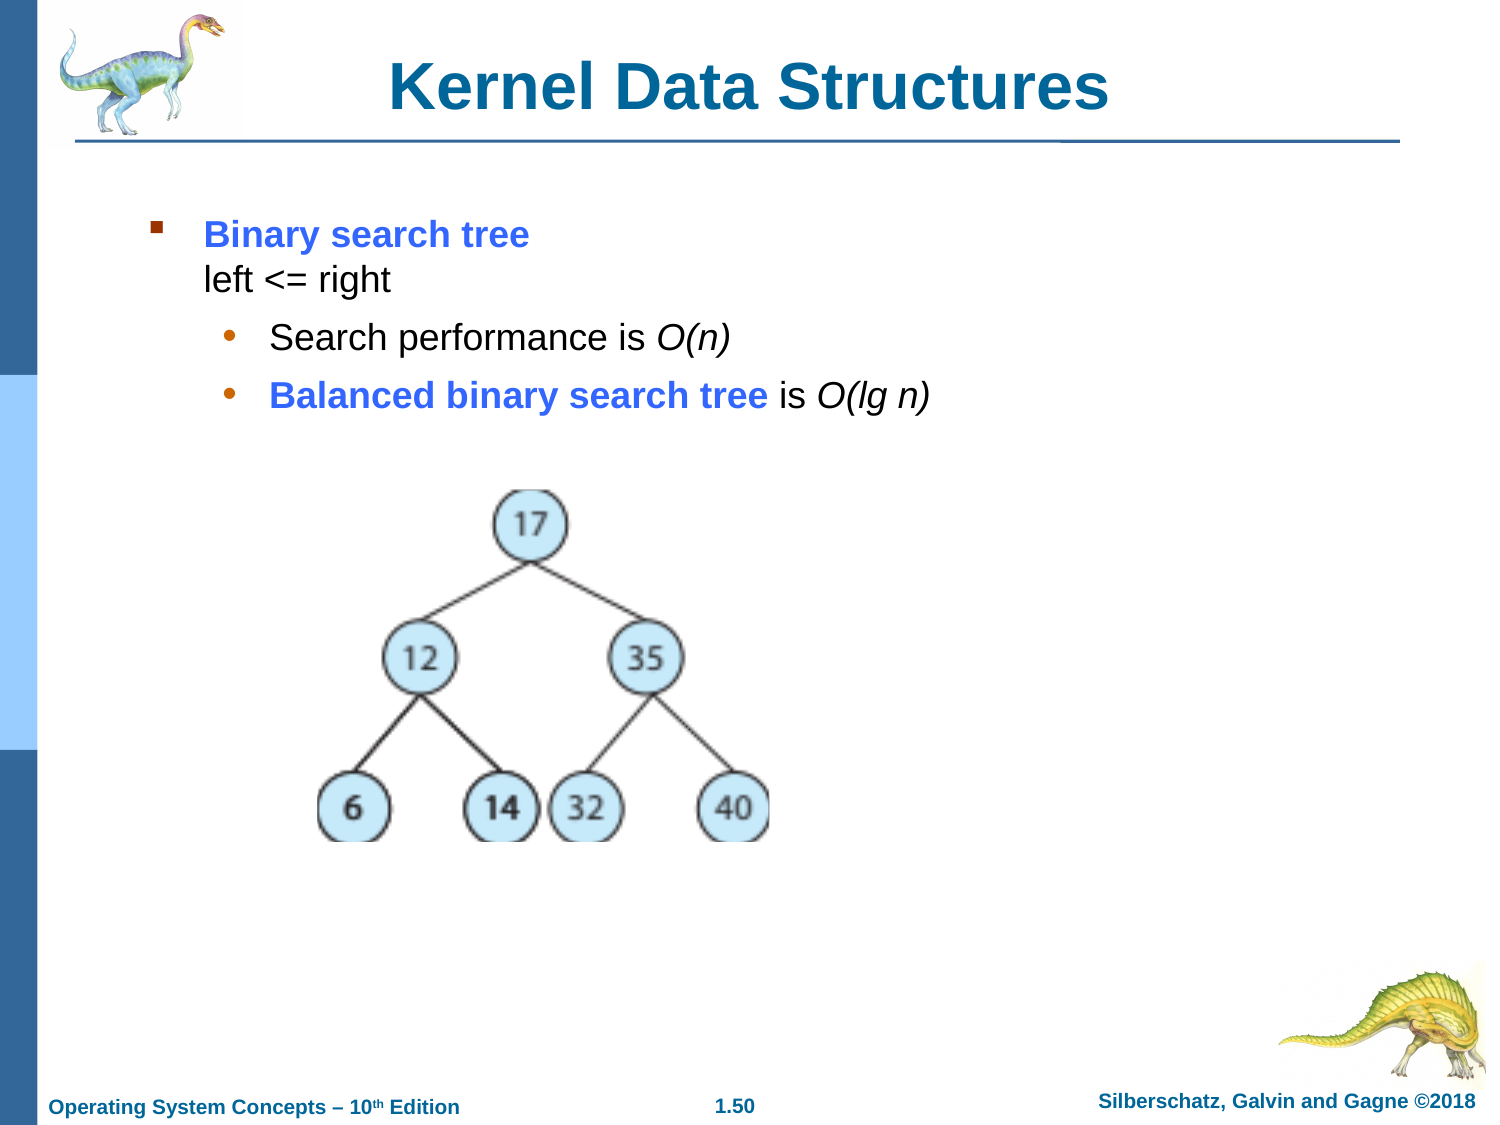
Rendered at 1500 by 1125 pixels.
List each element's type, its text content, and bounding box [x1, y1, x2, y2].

picture [1275, 959, 1486, 1090]
picture [46, 0, 243, 149]
picture [317, 488, 770, 842]
title Kernel Data Structures [75, 35, 1425, 131]
list Binary search tree left <= right Search performance is O(n) Balanced binary search tree is O(lg n) [132, 202, 1030, 466]
